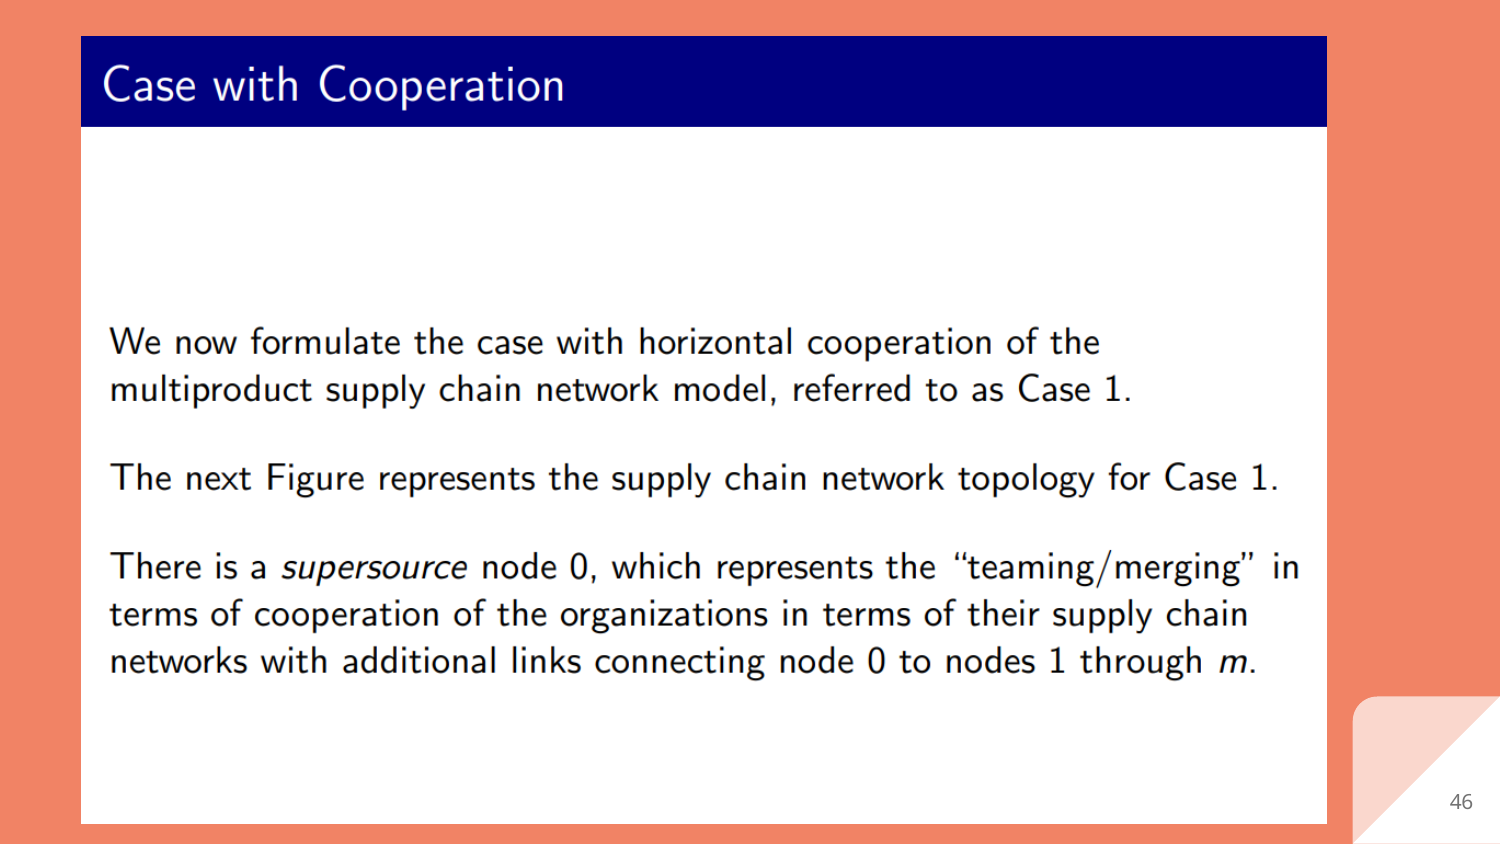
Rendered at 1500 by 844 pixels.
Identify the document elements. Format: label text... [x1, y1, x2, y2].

slide_number ‹#› [1398, 770, 1489, 835]
picture [81, 36, 1327, 825]
